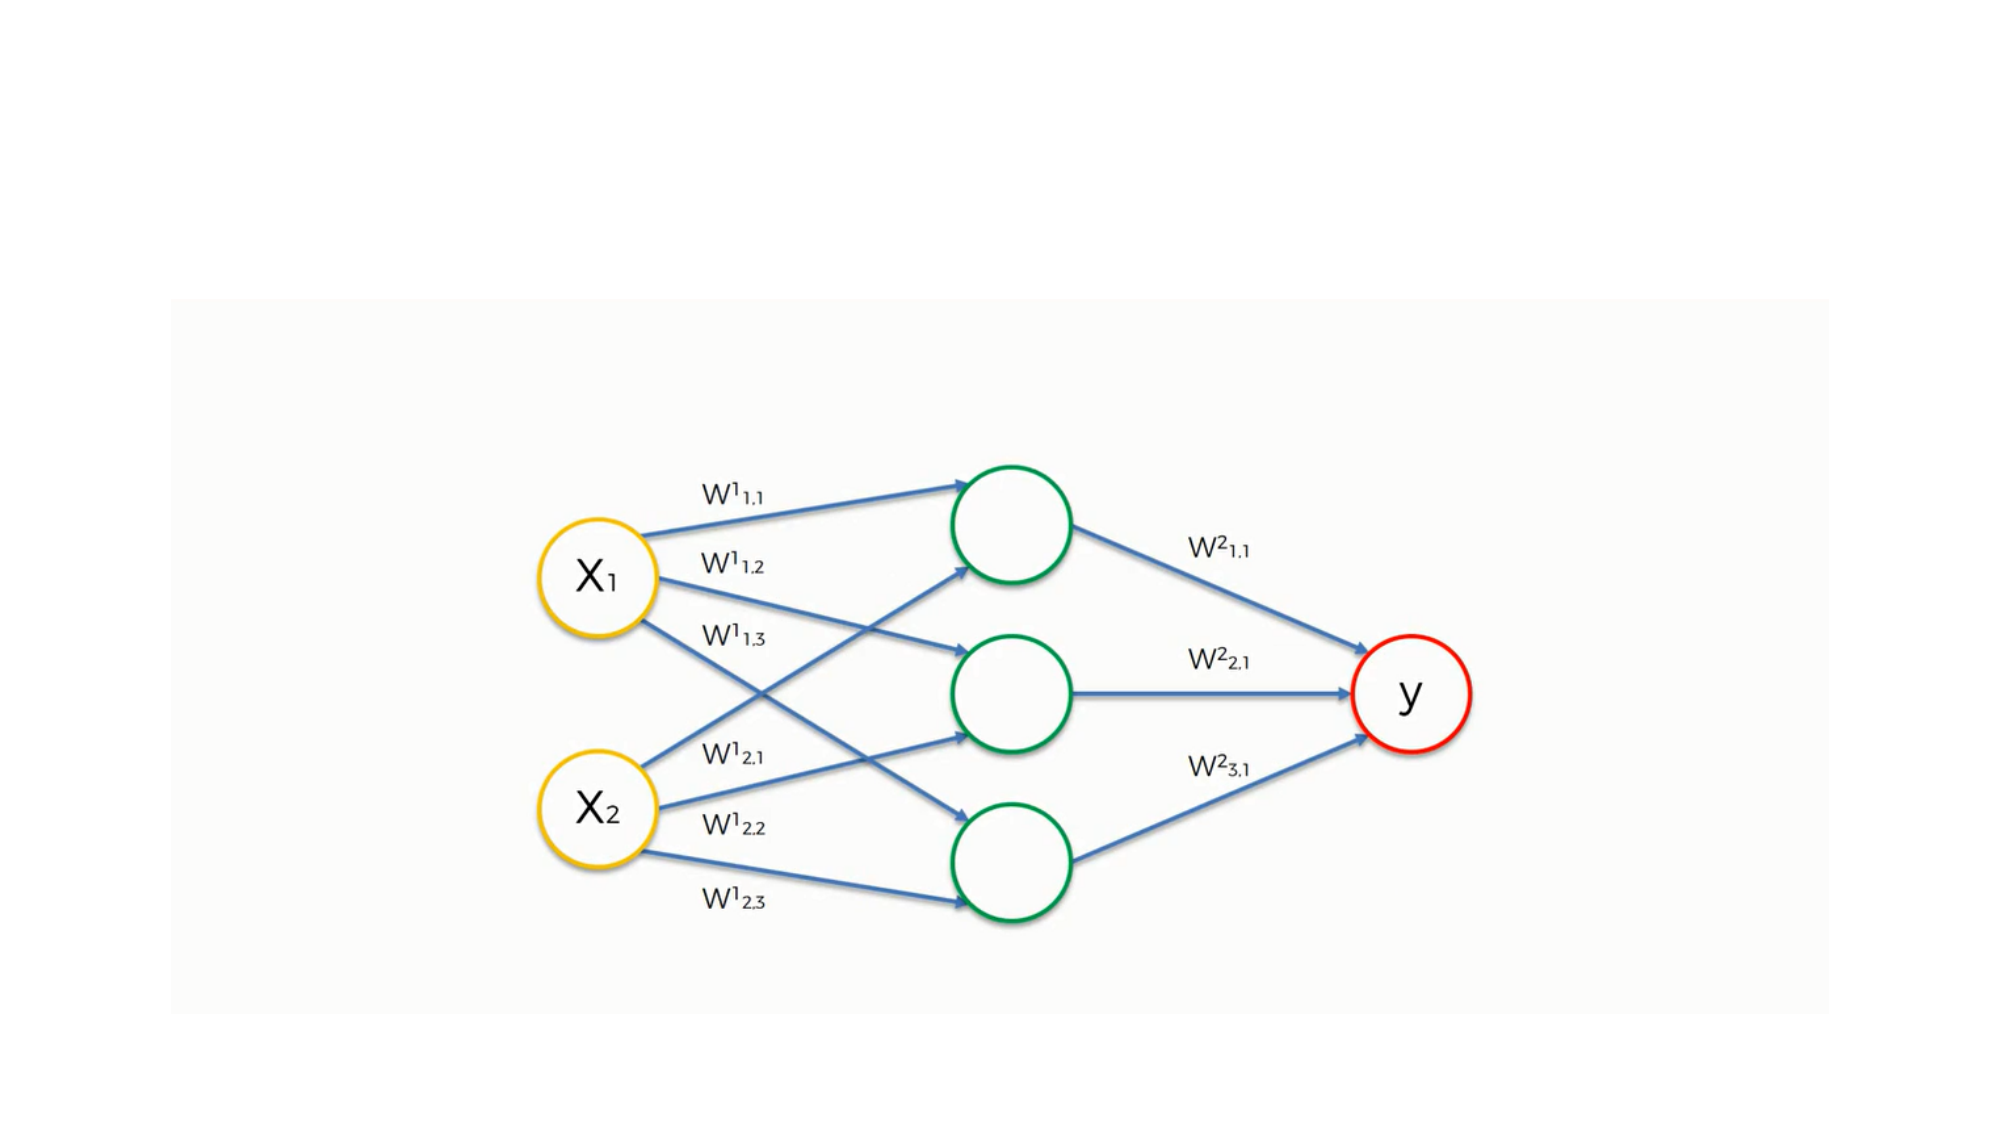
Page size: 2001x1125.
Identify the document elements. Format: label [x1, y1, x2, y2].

list [171, 299, 1829, 1014]
